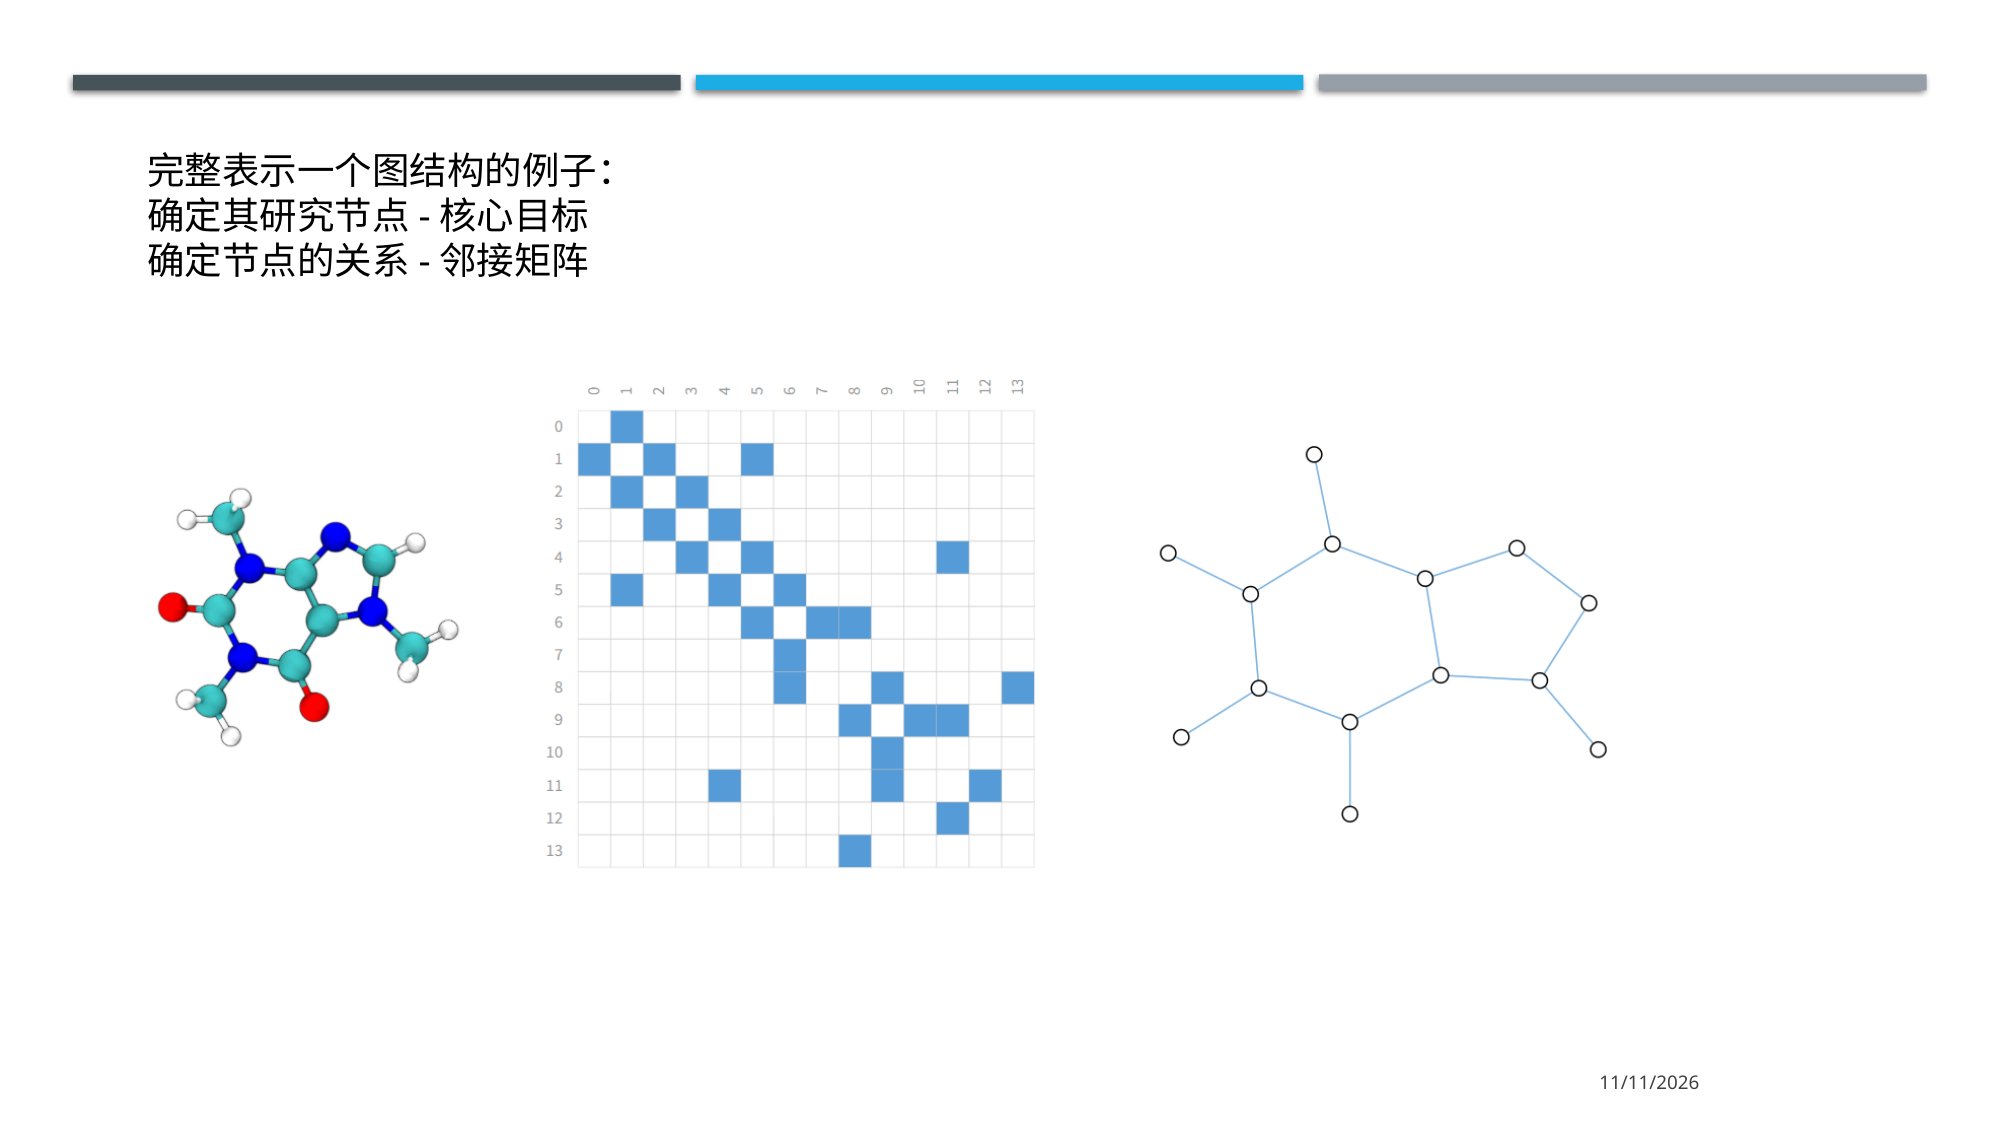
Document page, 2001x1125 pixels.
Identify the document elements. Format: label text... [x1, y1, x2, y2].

text_box 完整表示一个图结构的例子： 确定其研究节点-核心目标 确定节点的关系-邻接矩阵 [132, 139, 1248, 290]
picture [66, 379, 1697, 885]
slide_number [1247, 1053, 1715, 1114]
